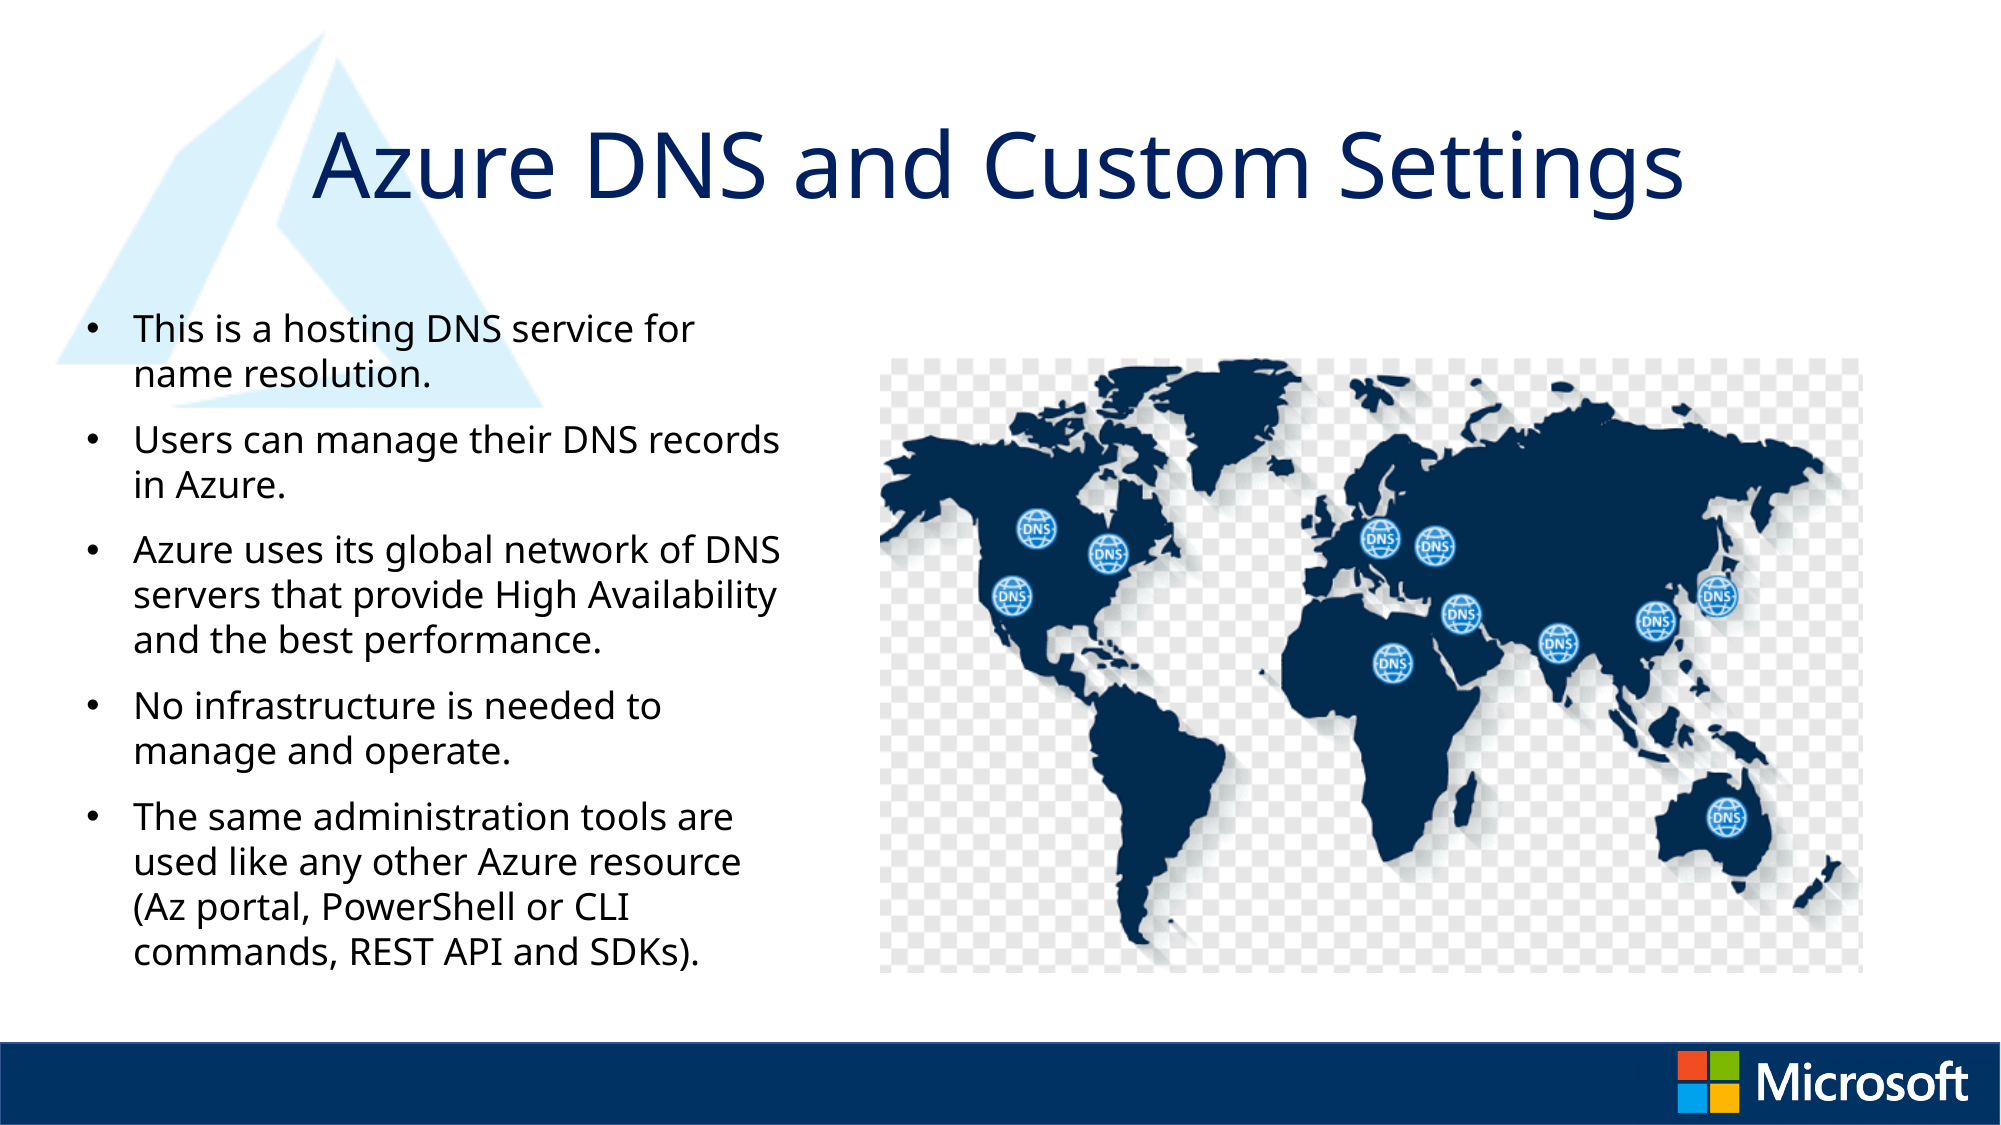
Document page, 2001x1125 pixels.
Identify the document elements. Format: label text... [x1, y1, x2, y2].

text_box This is a hosting DNS service for name resolution. Users can manage their DNS records in Azure. Azure uses its global network of DNS servers that provide High Availability and the best performance. No infrastructure is needed to manage and operate. The same administration tools are used like any other Azure resource (Az portal, PowerShell or CLI commands, REST API and SDKs). [71, 297, 799, 1026]
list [879, 357, 1863, 973]
title Azure DNS and Custom Settings [137, 59, 1863, 278]
picture [1637, 1013, 2001, 1125]
